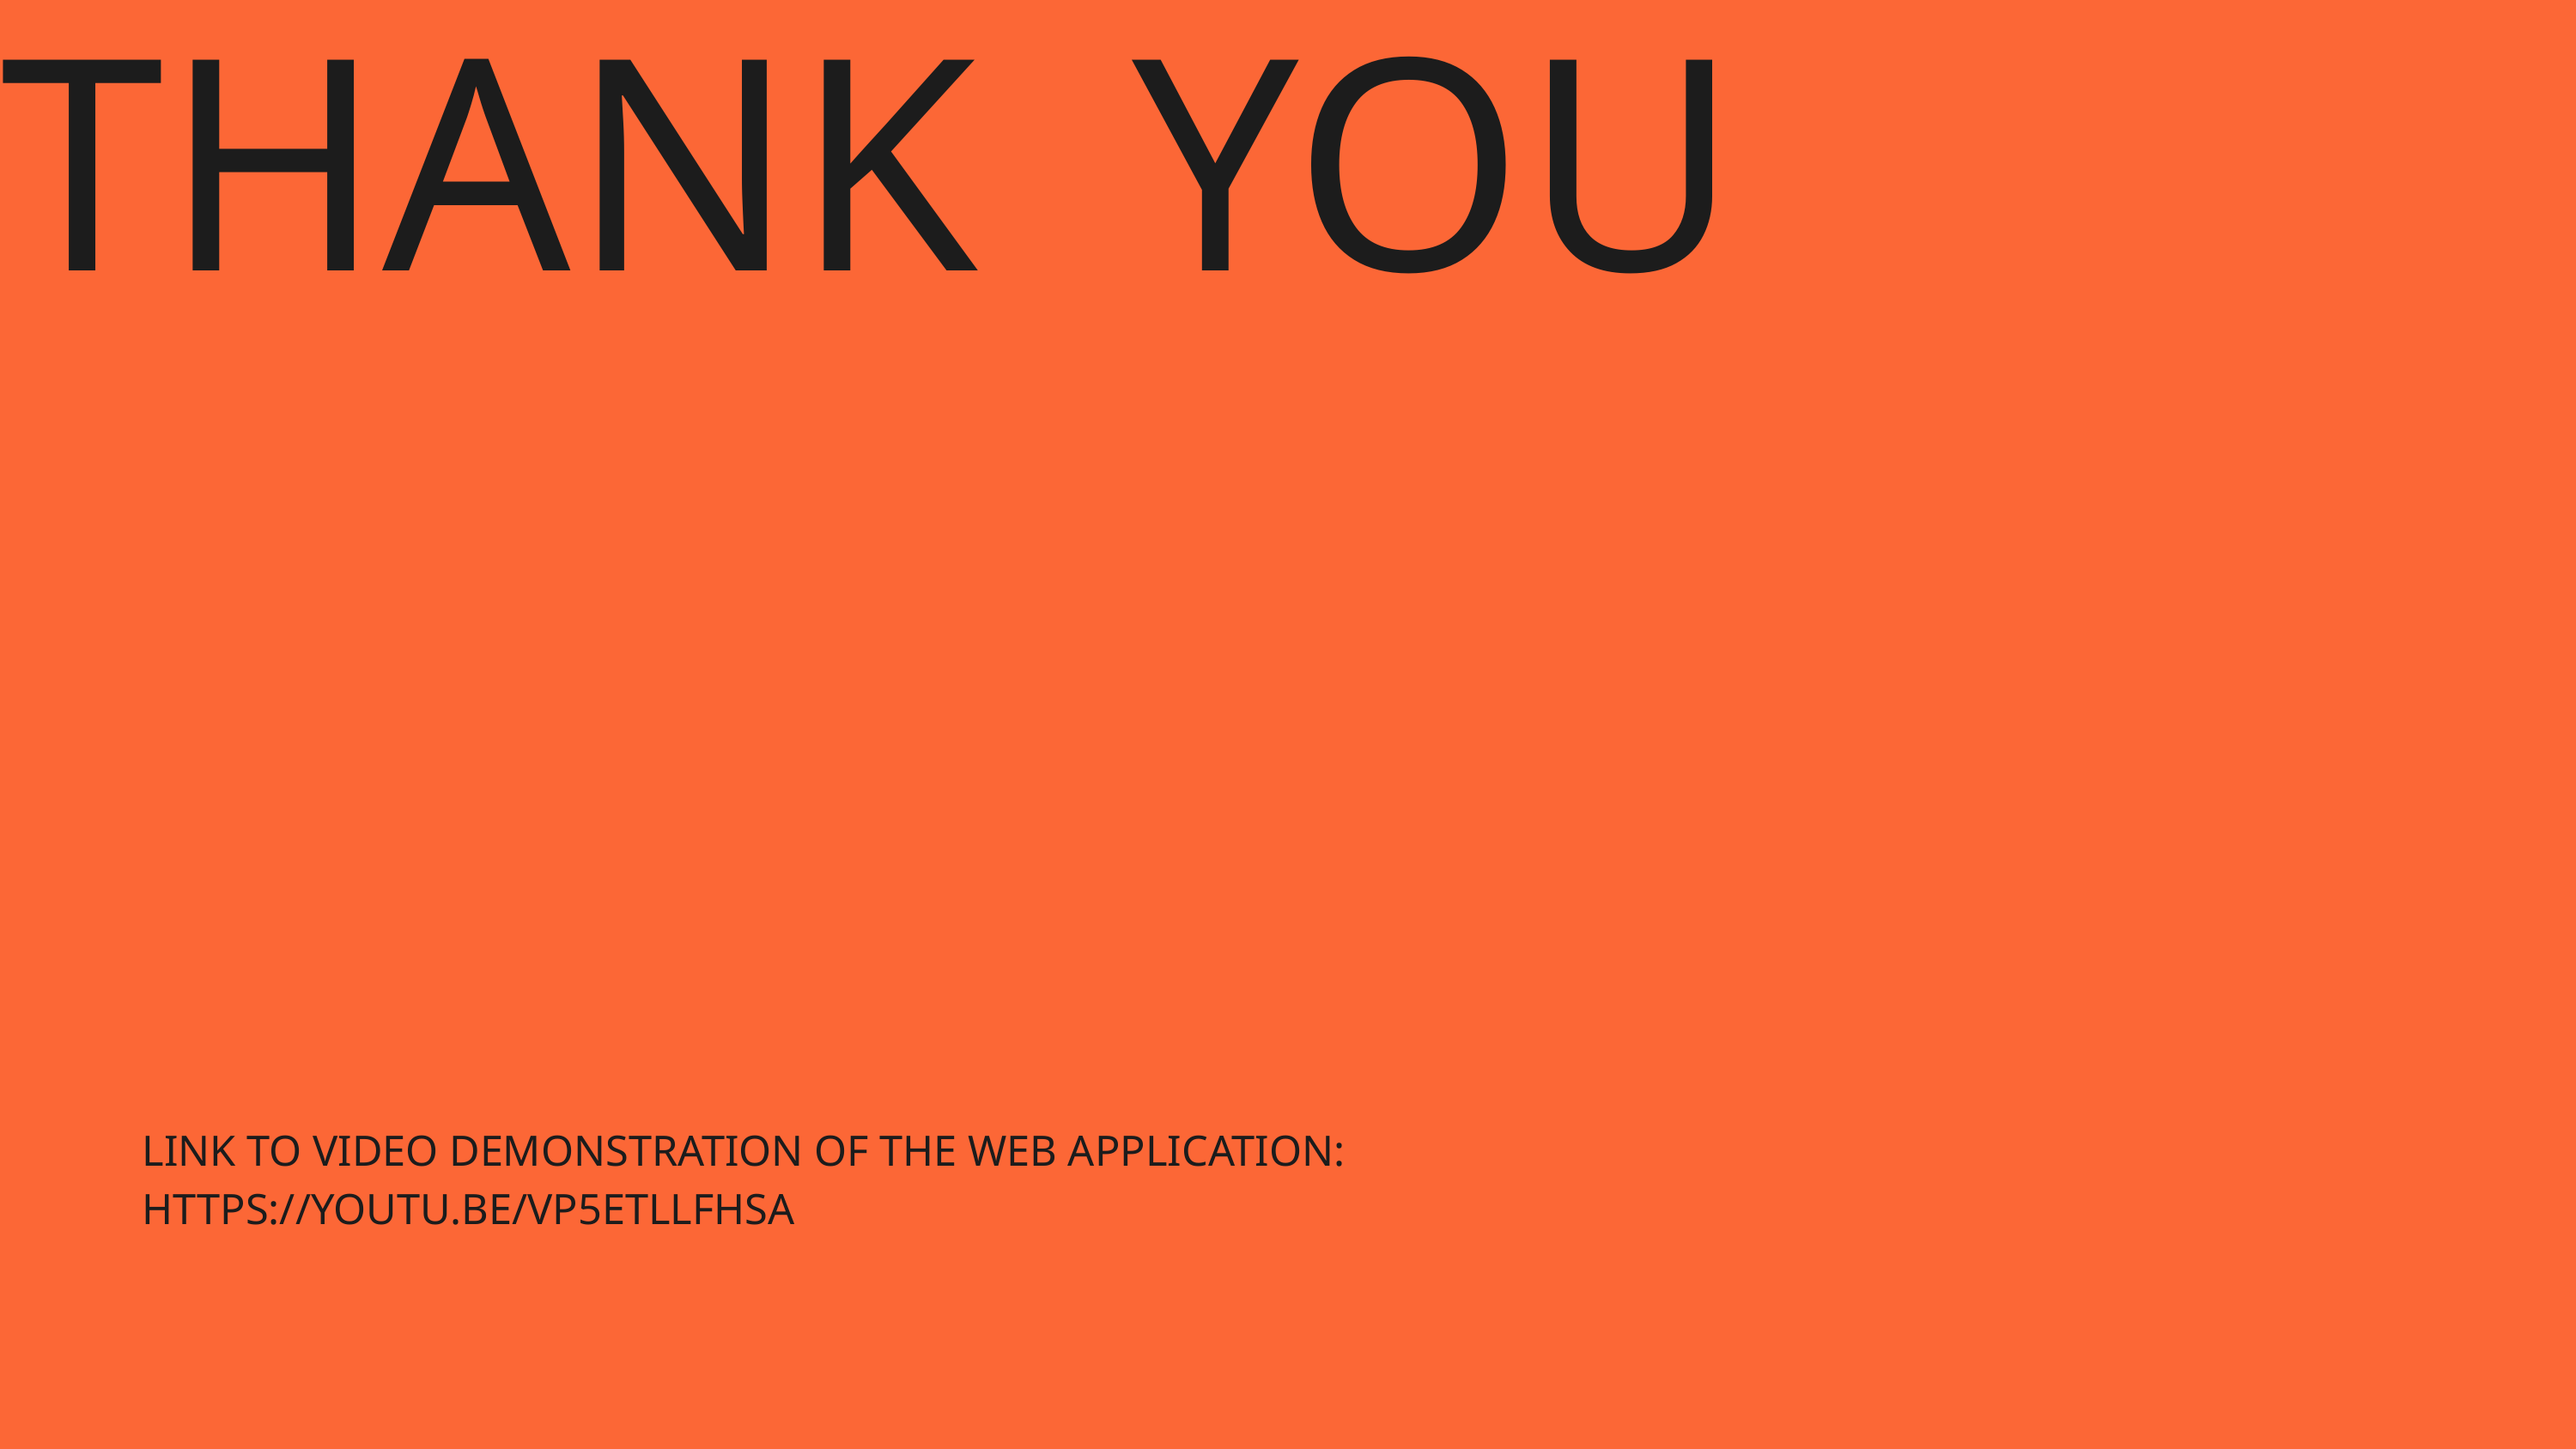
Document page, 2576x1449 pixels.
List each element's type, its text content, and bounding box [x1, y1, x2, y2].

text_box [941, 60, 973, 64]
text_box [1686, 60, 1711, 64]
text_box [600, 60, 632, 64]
text_box CODE SNIPPET: [3, 60, 161, 64]
text_box CODE SNIPPET: [1368, 57, 1449, 64]
text_box THANK YOU [0, 64, 2113, 330]
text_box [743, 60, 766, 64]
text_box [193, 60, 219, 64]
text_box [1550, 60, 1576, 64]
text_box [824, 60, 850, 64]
text_box LINK TO VIDEO DEMONSTRATION OF THE WEB APPLICATION: HTTPS://YOUTU.BE/VP5ETLLFHSA [142, 1115, 1907, 1234]
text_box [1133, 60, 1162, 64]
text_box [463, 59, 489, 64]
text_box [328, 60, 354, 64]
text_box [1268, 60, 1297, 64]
